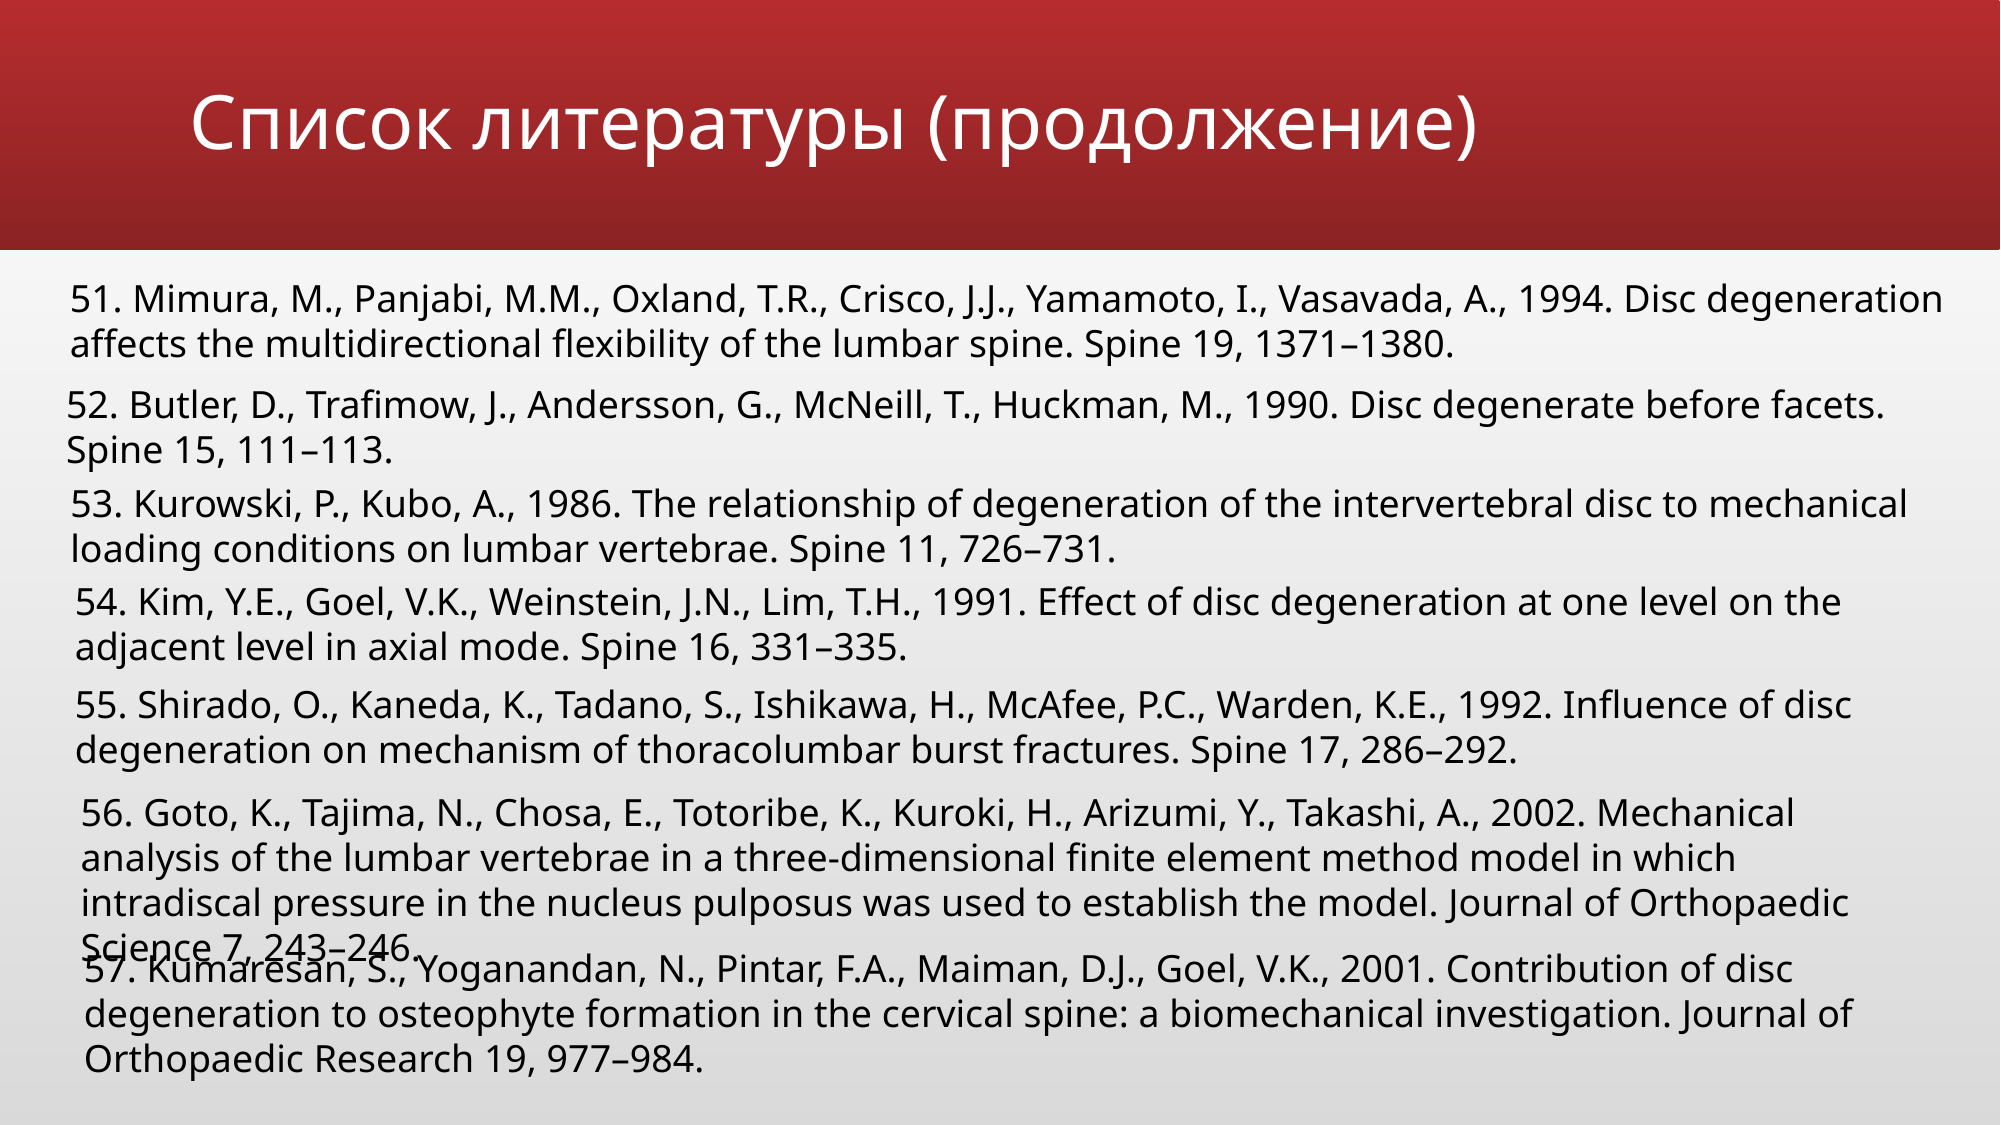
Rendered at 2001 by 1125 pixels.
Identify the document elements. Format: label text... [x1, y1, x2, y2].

text_box 52. Butler, D., Trafimow, J., Andersson, G., McNeill, T., Huckman, M., 1990. Disc degenerate before facets. Spine 15, 111–113. [51, 373, 1969, 479]
text_box 55. Shirado, O., Kaneda, K., Tadano, S., Ishikawa, H., McAfee, P.C., Warden, K.E., 1992. Influence of disc degeneration on mechanism of thoracolumbar burst fractures. Spine 17, 286–292. [60, 674, 1945, 779]
text_box 53. Kurowski, P., Kubo, A., 1986. The relationship of degeneration of the intervertebral disc to mechanical loading conditions on lumbar vertebrae. Spine 11, 726–731. [55, 472, 1950, 577]
text_box 57. Kumaresan, S., Yoganandan, N., Pintar, F.A., Maiman, D.J., Goel, V.K., 2001. Contribution of disc degeneration to osteophyte formation in the cervical spine: a biomechanical investigation. Journal of Orthopaedic Research 19, 977–984. [69, 937, 1936, 1088]
text_box 51. Mimura, M., Panjabi, M.M., Oxland, T.R., Crisco, J.J., Yamamoto, I., Vasavada, A., 1994. Disc degeneration affects the multidirectional flexibility of the lumbar spine. Spine 19, 1371–1380. [54, 267, 1969, 372]
title Список литературы (продолжение) [174, 16, 1825, 234]
text_box 56. Goto, K., Tajima, N., Chosa, E., Totoribe, K., Kuroki, H., Arizumi, Y., Takashi, A., 2002. Mechanical analysis of the lumbar vertebrae in a three-dimensional finite element method model in which intradiscal pressure in the nucleus pulposus was used to establish the model. Journal of Orthopaedic Science 7, 243–246. [65, 781, 1895, 977]
text_box 54. Kim, Y.E., Goel, V.K., Weinstein, J.N., Lim, T.H., 1991. Effect of disc degeneration at one level on the adjacent level in axial mode. Spine 16, 331–335. [60, 570, 1945, 674]
